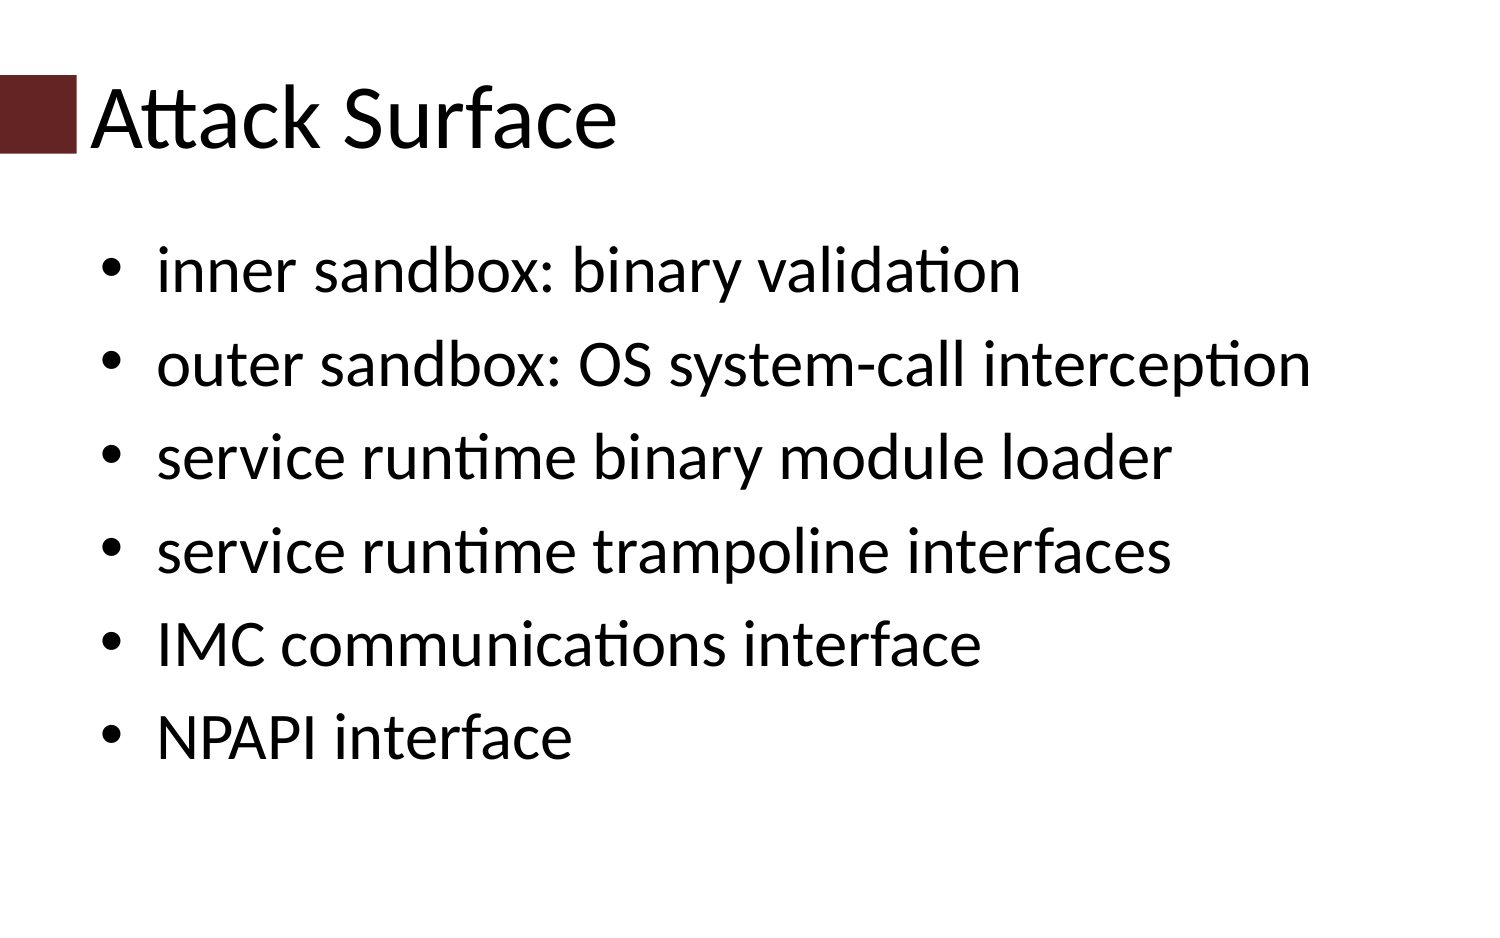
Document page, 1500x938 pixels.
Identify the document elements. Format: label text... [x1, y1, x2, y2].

list inner sandbox: binary validation outer sandbox: OS system-call interception service runtime binary module loader service runtime trampoline interfaces IMC communications interface NPAPI interface [85, 218, 1436, 838]
title Attack Surface [75, 37, 1425, 186]
